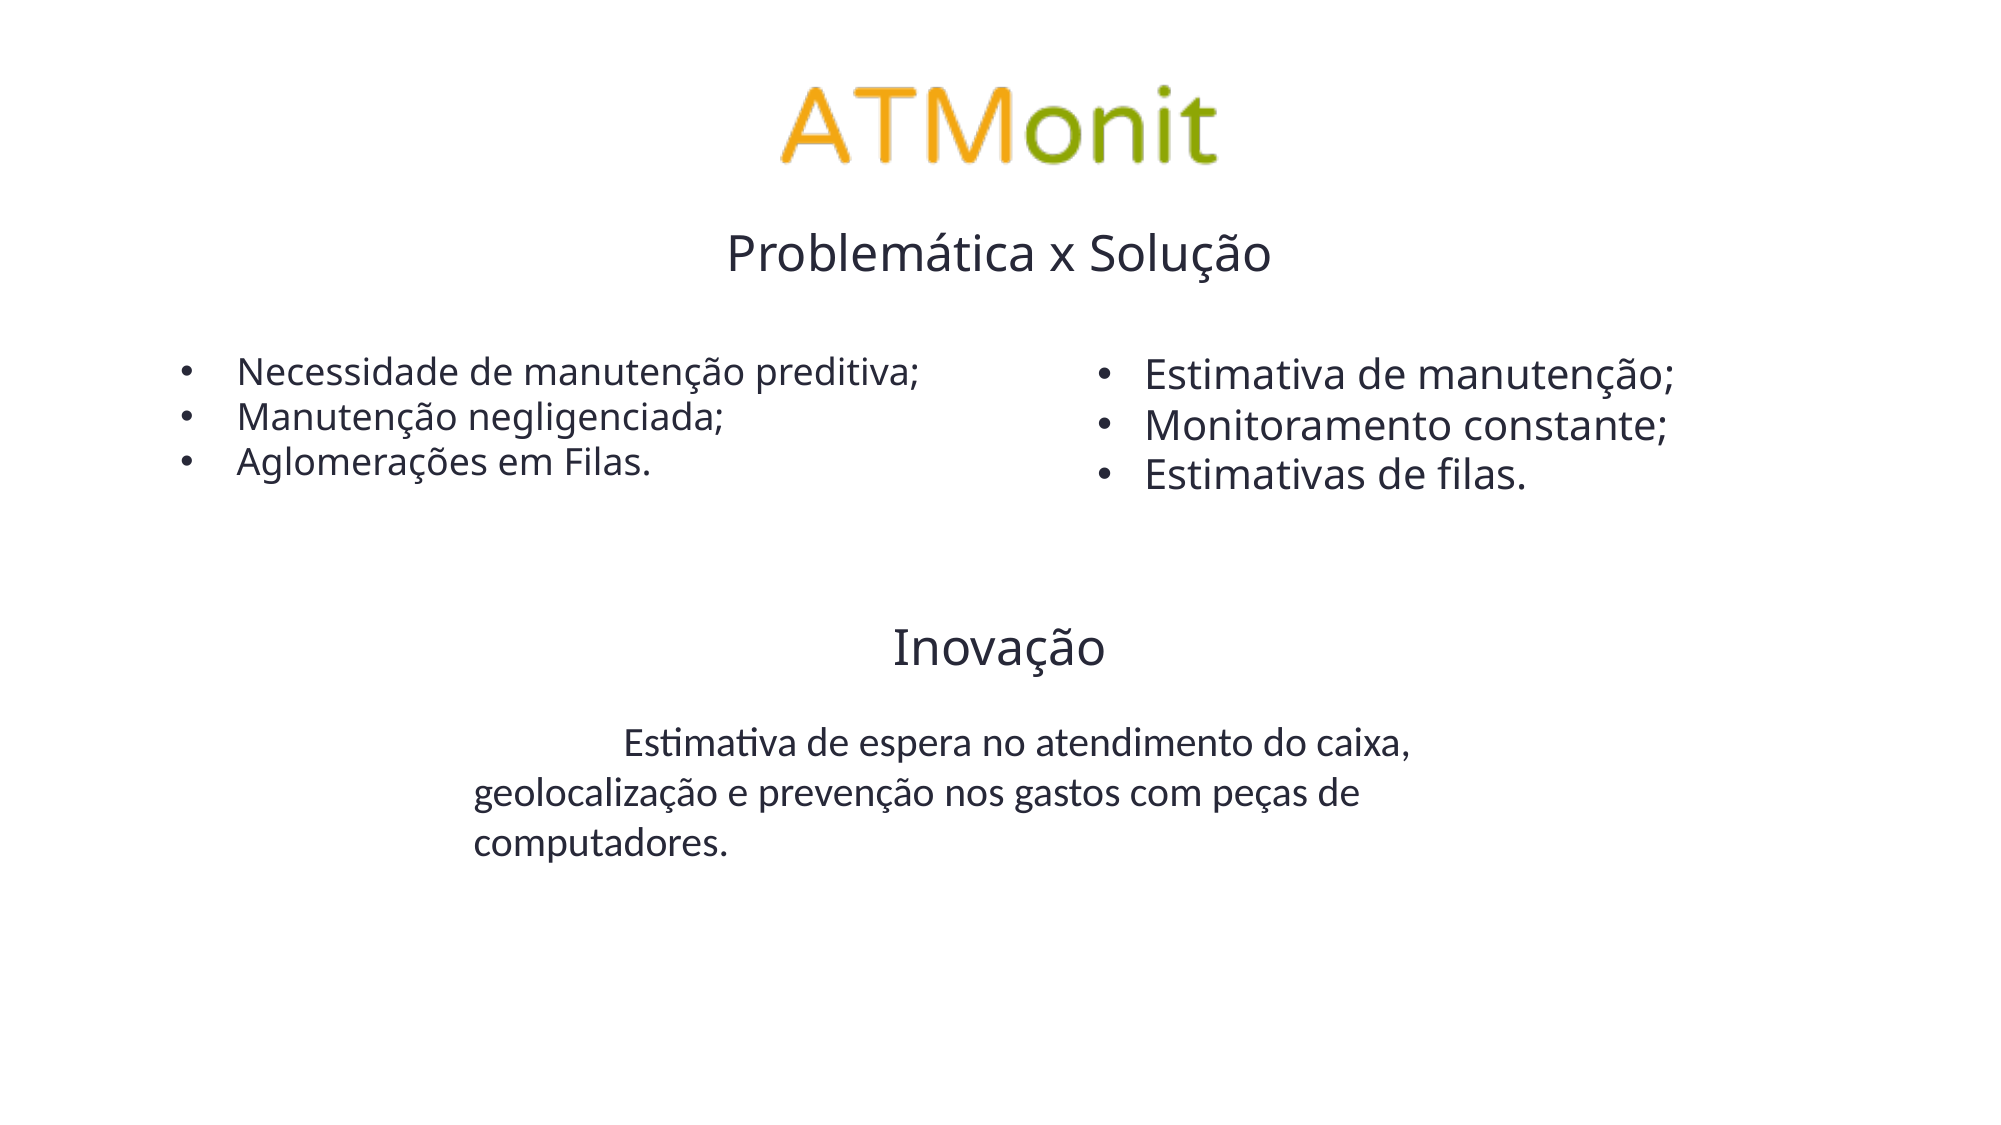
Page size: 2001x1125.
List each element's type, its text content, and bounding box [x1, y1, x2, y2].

text_box [0, 0, 2000, 607]
text_box [0, 683, 2000, 1125]
text_box Problemática x Solução [343, 206, 1657, 261]
text_box Inovação [0, 607, 2000, 683]
picture [779, 0, 1221, 184]
text_box Estimativa de espera no atendimento do caixa, geolocalização e prevenção nos gastos com peças de computadores. [458, 707, 1542, 873]
text_box Estimativa de manutenção; Monitoramento constante; Estimativas de filas. [1082, 340, 2000, 506]
text_box Necessidade de manutenção preditiva; Manutenção negligenciada; Aglomerações em Filas. [165, 340, 1082, 491]
